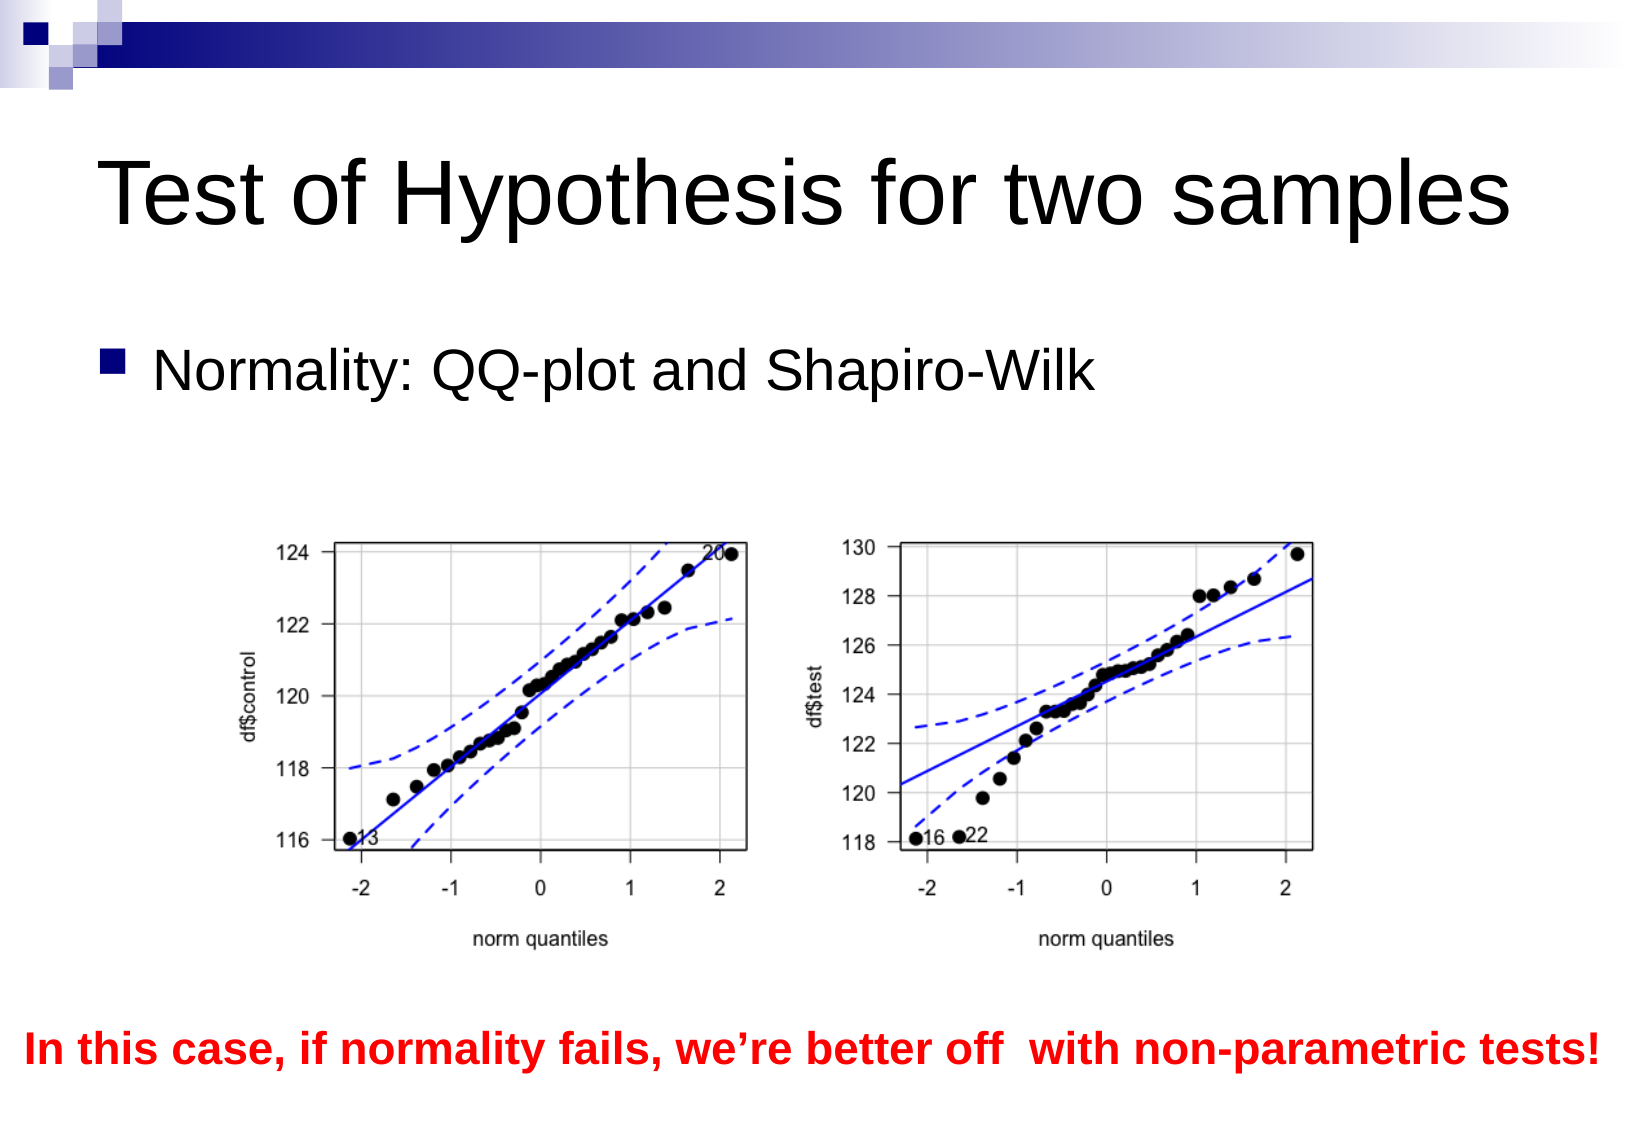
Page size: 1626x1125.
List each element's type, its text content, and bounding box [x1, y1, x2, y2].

title Test of Hypothesis for two samples [81, 75, 1544, 300]
picture [233, 441, 1365, 978]
text_box In this case, if normality fails, we’re better off with non-parametric tests! [9, 1011, 1625, 1082]
list Normality: QQ-plot and Shapiro-Wilk [81, 324, 1544, 870]
